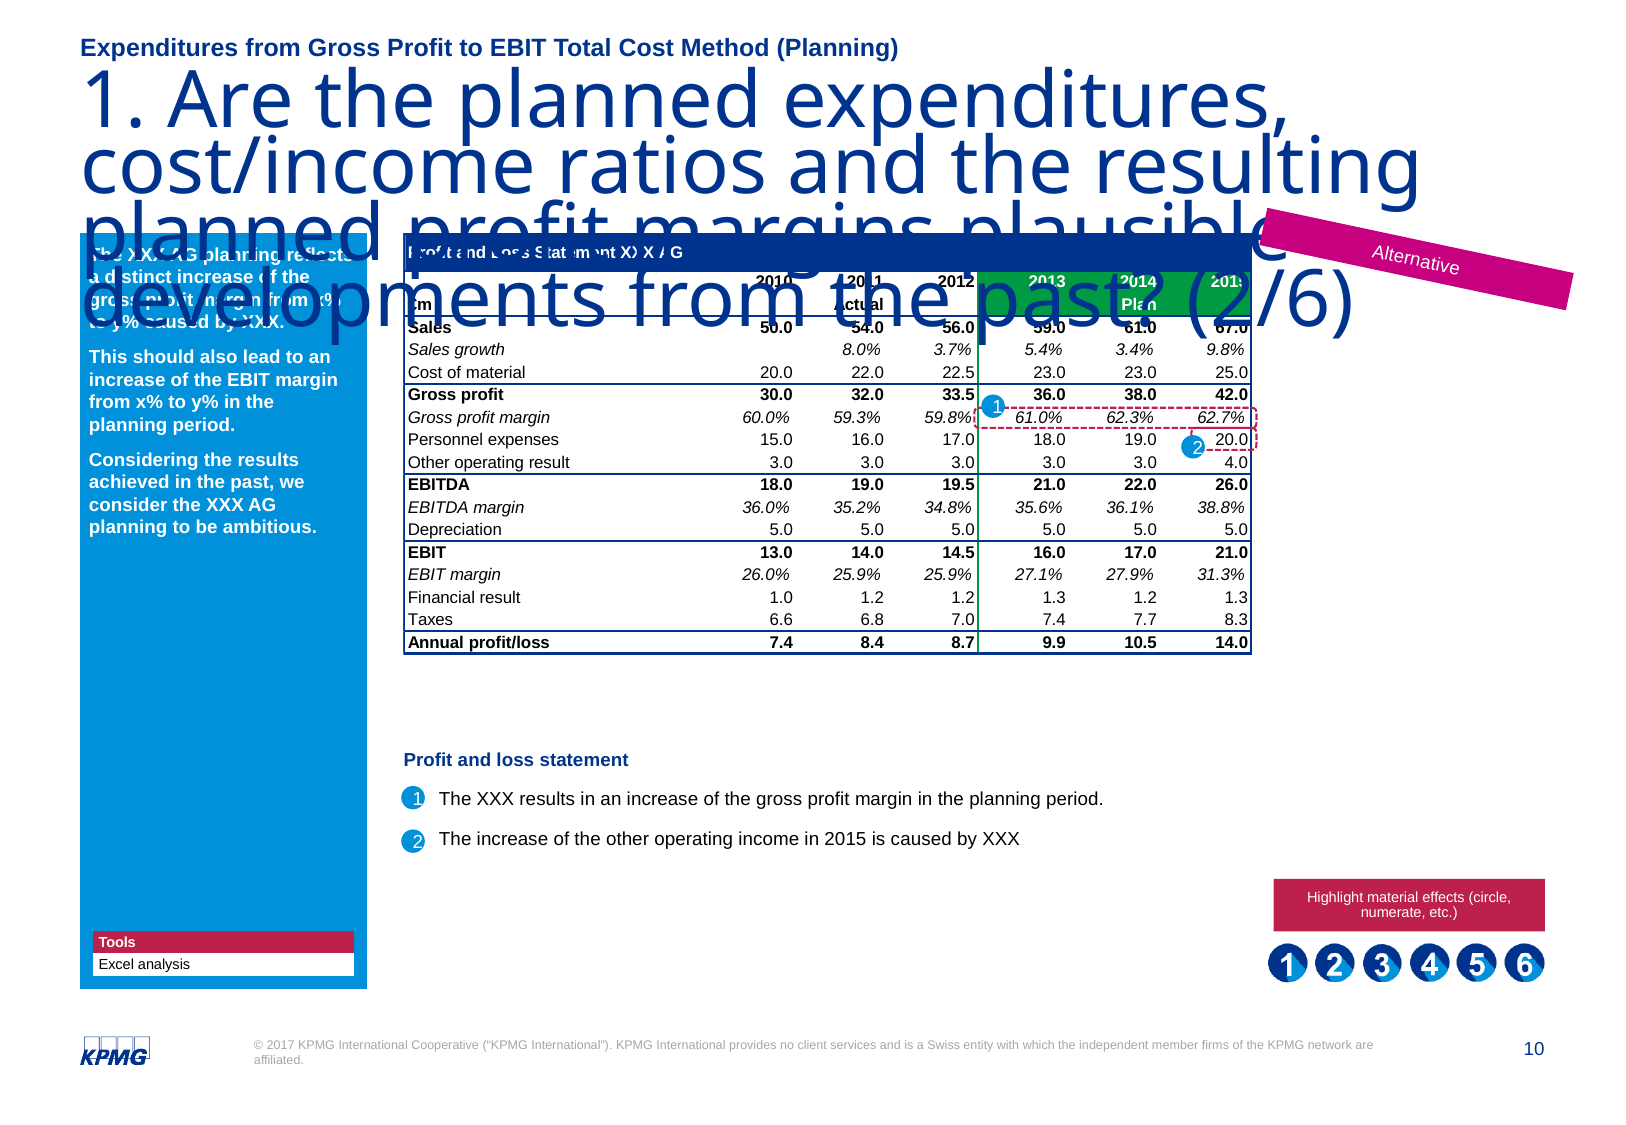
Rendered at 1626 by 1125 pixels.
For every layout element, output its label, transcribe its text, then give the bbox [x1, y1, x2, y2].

list Expenditures from Gross Profit to EBIT Total Cost Method (Planning) [80, 33, 1490, 62]
text_box [1253, 406, 1258, 428]
text_box [1253, 427, 1258, 451]
list Profit and loss statement The XXX results in an increase of the gross profit margin in the planning period. The increase of the other operating income in 2015 is caused by XXX [403, 747, 1245, 988]
title 1. Are the planned expenditures, cost/income ratios and the resulting planned profit margins plausible developments from the past? (2/6) [80, 74, 1544, 193]
text_box Highlight material effects (circle, numerate, etc.) [1273, 878, 1545, 932]
picture [1259, 935, 1553, 1002]
text_box 2 [400, 828, 426, 854]
table_header Tools [93, 931, 354, 953]
text_box 1 [400, 784, 426, 811]
text_box Alternative [1258, 206, 1575, 312]
table_cell Excel analysis [93, 955, 354, 976]
picture [403, 233, 1253, 655]
list The XXX AG planning reflects a distinct increase of the gross profit margin from x% to y% caused by XXX. This should also lead to an increase of the EBIT margin from x% to y% in the planning period. Considering the results achieved in the past, we consider the XXX AG planning to be ambitious. [80, 233, 367, 989]
